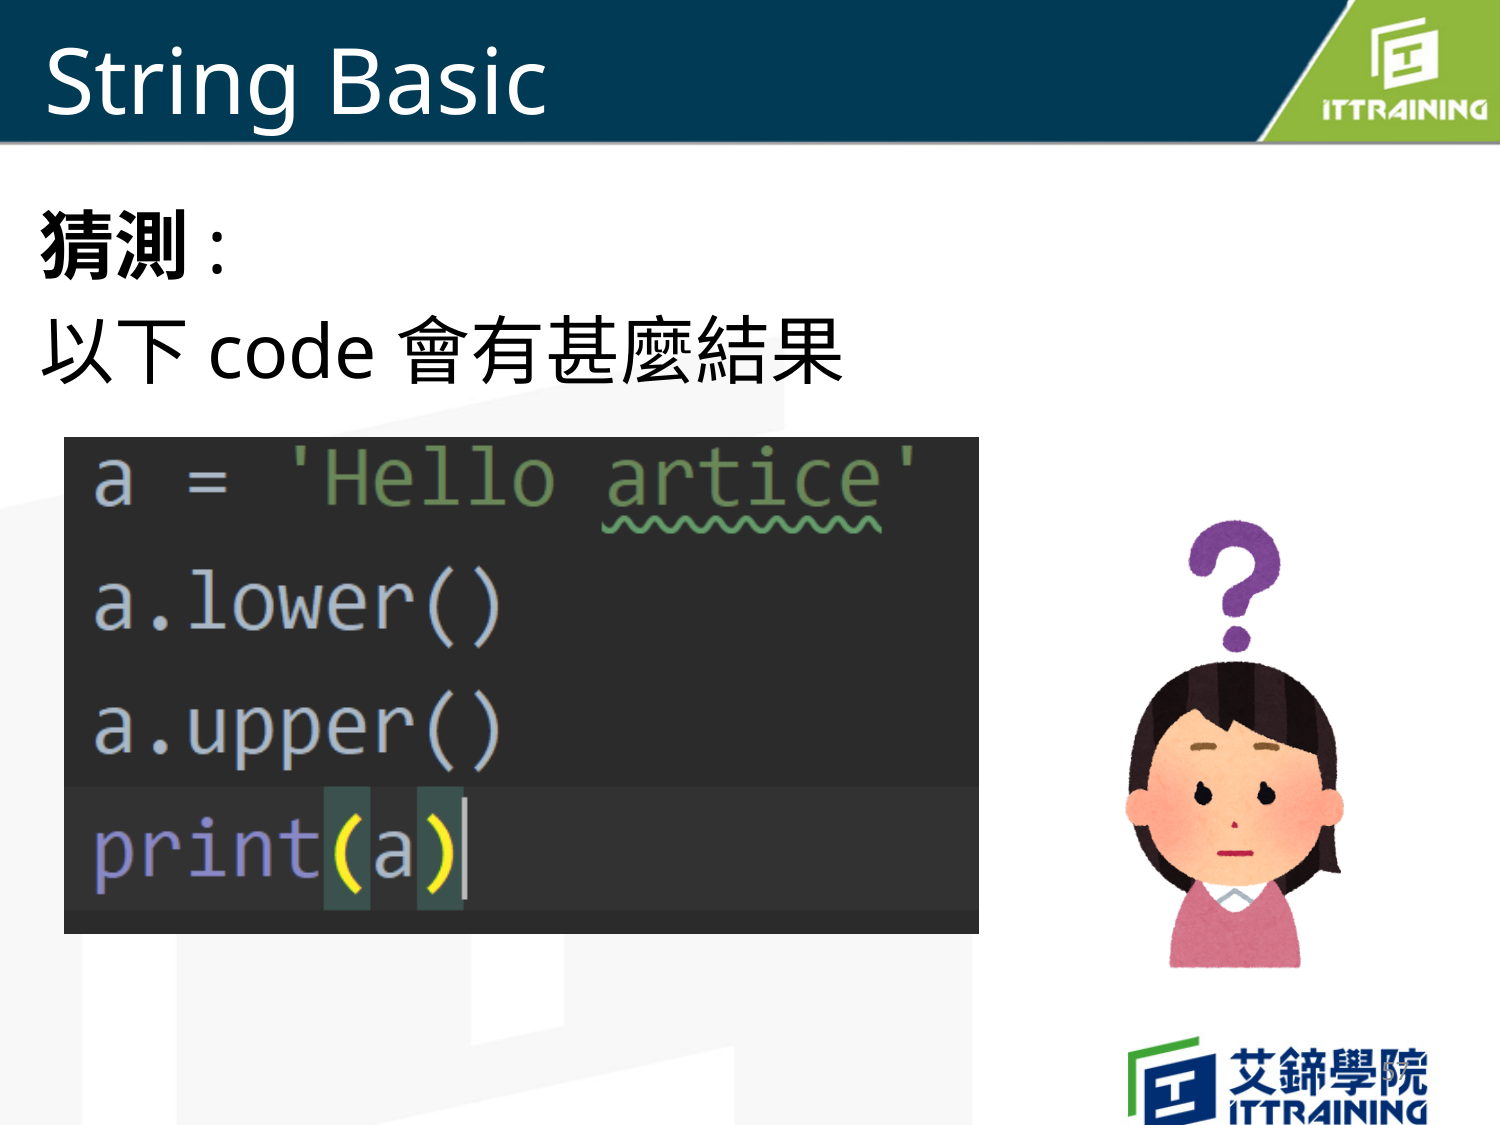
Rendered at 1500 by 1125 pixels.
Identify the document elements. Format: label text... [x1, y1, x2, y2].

list 猜測: 以下code會有甚麼結果 [24, 191, 1375, 934]
picture [0, 0, 1500, 1125]
slide_number 57 [1074, 1042, 1425, 1103]
title String Basic [29, 0, 1380, 172]
